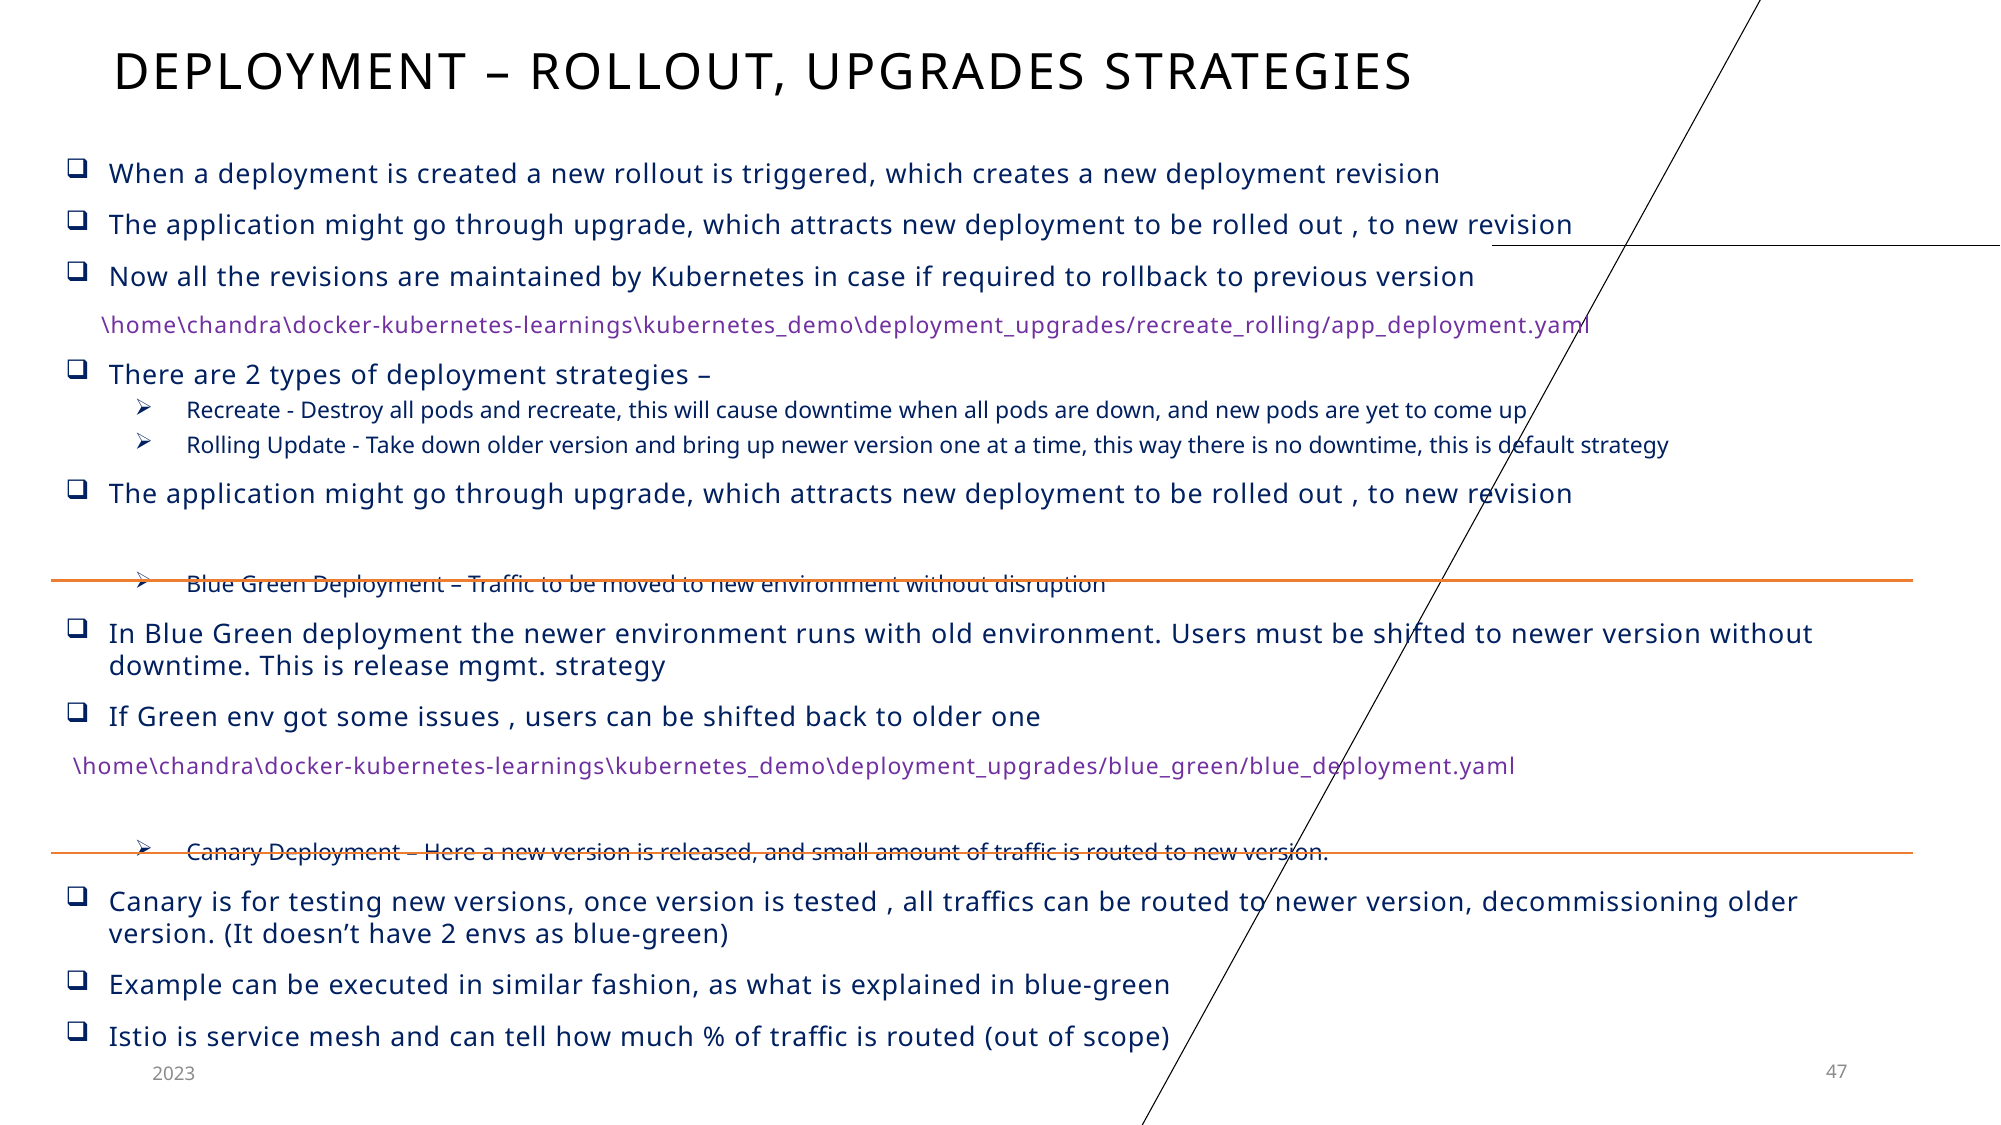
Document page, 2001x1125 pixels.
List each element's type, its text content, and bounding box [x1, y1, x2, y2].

slide_number 2023 [137, 1066, 338, 1103]
list When a deployment is created a new rollout is triggered, which creates a new deployment revision The application might go through upgrade, which attracts new deployment to be rolled out , to new revision Now all the revisions are maintained by Kubernetes in case if required to rollback to previous version \home\chandra\docker-kubernetes-learnings\kubernetes_demo\deployment_upgrades/recreate_rolling/app_deployment.yaml There are 2 types of deployment strategies – Recreate - Destroy all pods and recreate, this will cause downtime when all pods are down, and new pods are yet to come up Rolling Update - Take down older version and bring up newer version one at a time, this way there is no downtime, this is default strategy The application might go through upgrade, which attracts new deployment to be rolled out , to new revision Blue Green Deployment – Traffic to be moved to new environment without disruption In Blue Green deployment the newer environment runs with old environment. Users must be shifted to newer version without downtime. This is release mgmt. strategy If Green env got some issues , users can be shifted back to older one \home\chandra\docker-kubernetes-learnings\kubernetes_demo\deployment_upgrades/blue_green/blue_deployment.yaml Canary Deployment – Here a new version is released, and small amount of traffic is routed to new version. Canary is for testing new versions, once version is tested , all traffics can be routed to newer version, decommissioning older version. (It doesn’t have 2 envs as blue-green) Example can be executed in similar fashion, as what is explained in blue-green Istio is service mesh and can tell how much % of traffic is routed (out of scope) [50, 148, 1914, 580]
title Deployment – rollout, upgrades strategies [98, 23, 1608, 108]
slide_number 47 [1412, 1066, 1863, 1103]
list When a deployment is created a new rollout is triggered, which creates a new deployment revision The application might go through upgrade, which attracts new deployment to be rolled out , to new revision Now all the revisions are maintained by Kubernetes in case if required to rollback to previous version \home\chandra\docker-kubernetes-learnings\kubernetes_demo\deployment_upgrades/recreate_rolling/app_deployment.yaml There are 2 types of deployment strategies – Recreate - Destroy all pods and recreate, this will cause downtime when all pods are down, and new pods are yet to come up Rolling Update - Take down older version and bring up newer version one at a time, this way there is no downtime, this is default strategy The application might go through upgrade, which attracts new deployment to be rolled out , to new revision Blue Green Deployment – Traffic to be moved to new environment without disruption In Blue Green deployment the newer environment runs with old environment. Users must be shifted to newer version without downtime. This is release mgmt. strategy If Green env got some issues , users can be shifted back to older one \home\chandra\docker-kubernetes-learnings\kubernetes_demo\deployment_upgrades/blue_green/blue_deployment.yaml Canary Deployment – Here a new version is released, and small amount of traffic is routed to new version. Canary is for testing new versions, once version is tested , all traffics can be routed to newer version, decommissioning older version. (It doesn’t have 2 envs as blue-green) Example can be executed in similar fashion, as what is explained in blue-green Istio is service mesh and can tell how much % of traffic is routed (out of scope) [50, 581, 1914, 853]
list When a deployment is created a new rollout is triggered, which creates a new deployment revision The application might go through upgrade, which attracts new deployment to be rolled out , to new revision Now all the revisions are maintained by Kubernetes in case if required to rollback to previous version \home\chandra\docker-kubernetes-learnings\kubernetes_demo\deployment_upgrades/recreate_rolling/app_deployment.yaml There are 2 types of deployment strategies – Recreate - Destroy all pods and recreate, this will cause downtime when all pods are down, and new pods are yet to come up Rolling Update - Take down older version and bring up newer version one at a time, this way there is no downtime, this is default strategy The application might go through upgrade, which attracts new deployment to be rolled out , to new revision Blue Green Deployment – Traffic to be moved to new environment without disruption In Blue Green deployment the newer environment runs with old environment. Users must be shifted to newer version without downtime. This is release mgmt. strategy If Green env got some issues , users can be shifted back to older one \home\chandra\docker-kubernetes-learnings\kubernetes_demo\deployment_upgrades/blue_green/blue_deployment.yaml Canary Deployment – Here a new version is released, and small amount of traffic is routed to new version. Canary is for testing new versions, once version is tested , all traffics can be routed to newer version, decommissioning older version. (It doesn’t have 2 envs as blue-green) Example can be executed in similar fashion, as what is explained in blue-green Istio is service mesh and can tell how much % of traffic is routed (out of scope) [50, 854, 1914, 1066]
